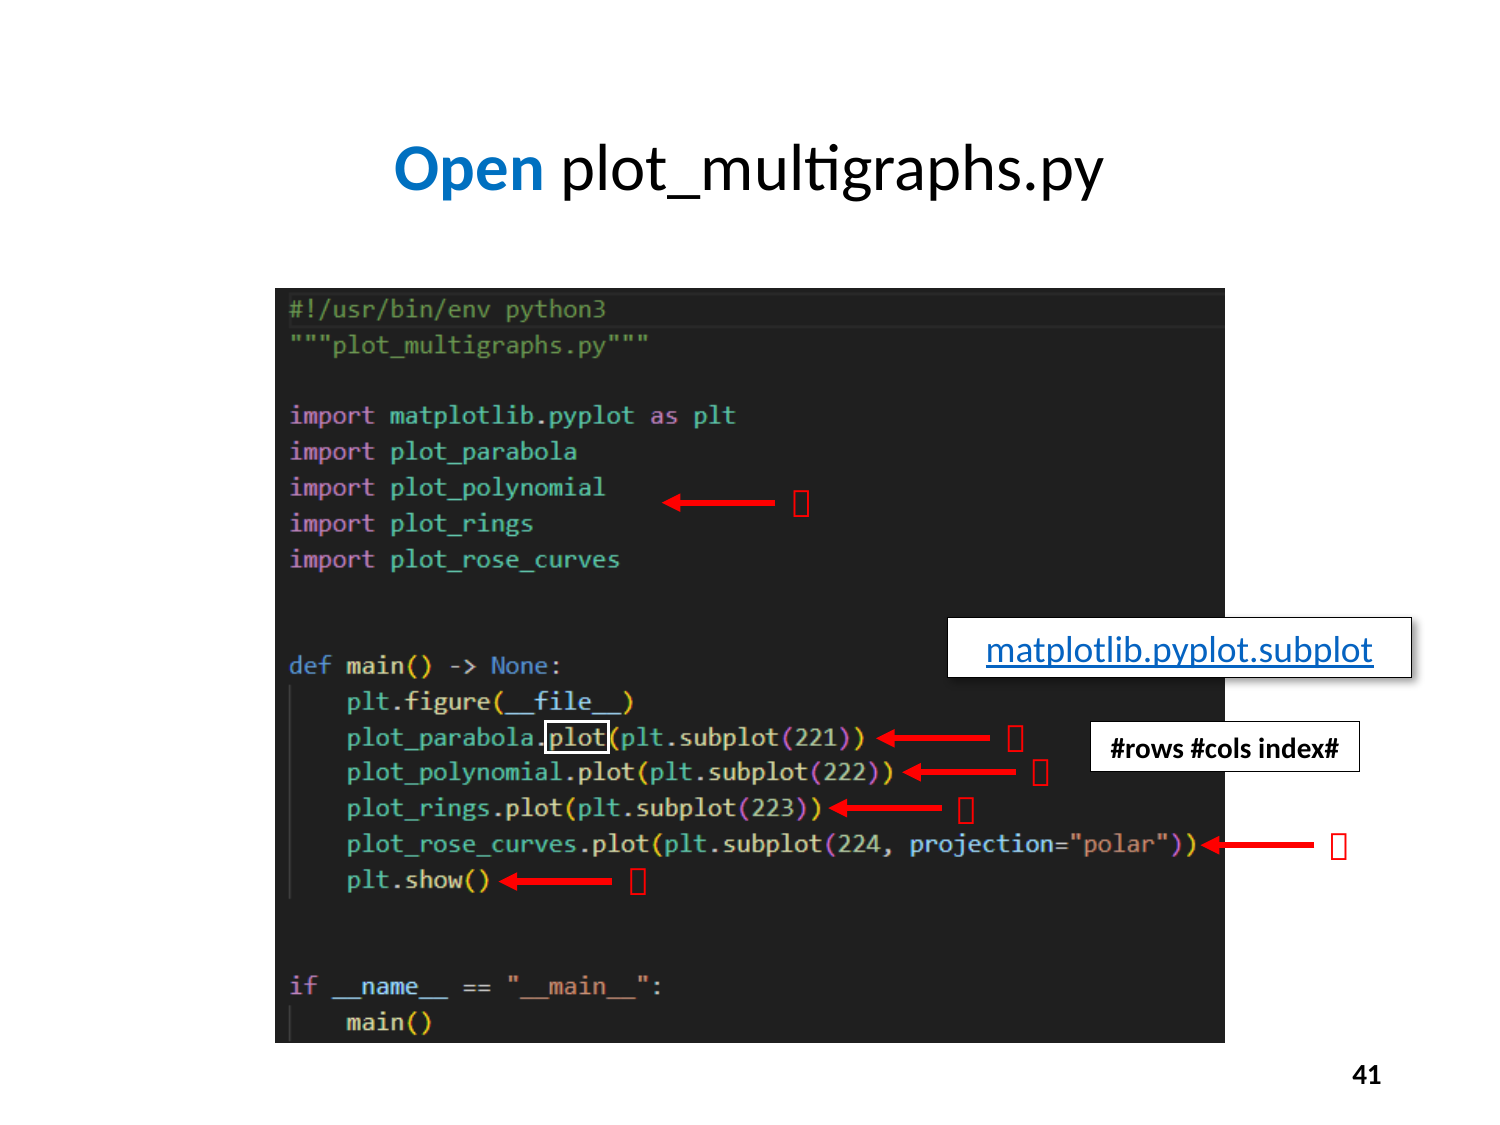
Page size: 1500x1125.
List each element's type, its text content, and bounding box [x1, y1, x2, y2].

title Open plot_multigraphs.py [103, 59, 1397, 278]
text_box matplotlib.pyplot.subplot [1225, 617, 1412, 678]
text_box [828, 779, 1003, 841]
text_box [661, 472, 839, 533]
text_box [902, 741, 1078, 803]
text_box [1200, 815, 1376, 876]
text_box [875, 707, 1053, 769]
picture [275, 288, 1225, 1043]
slide_number 41 [1059, 1042, 1397, 1103]
text_box #rows #cols index# [1225, 721, 1360, 772]
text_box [498, 850, 676, 912]
